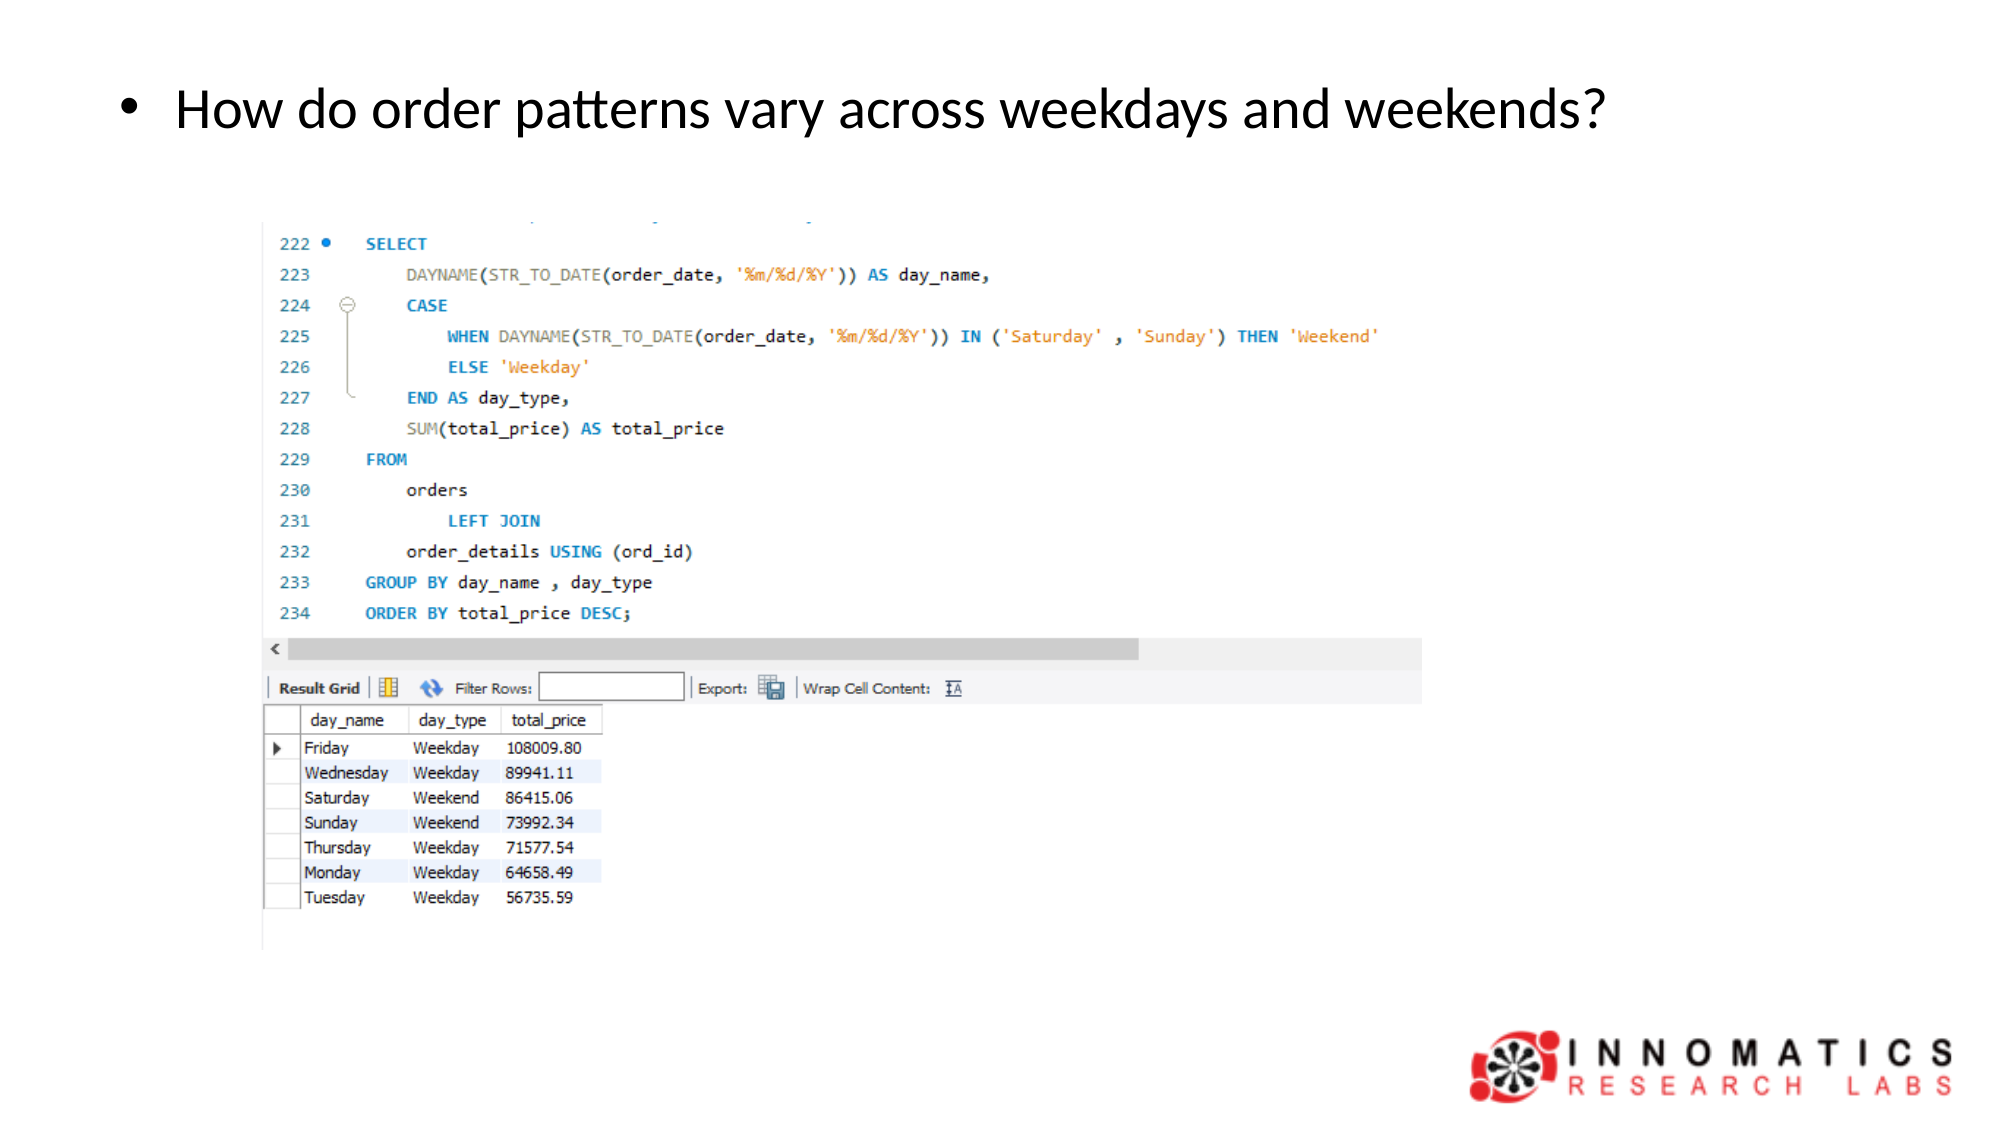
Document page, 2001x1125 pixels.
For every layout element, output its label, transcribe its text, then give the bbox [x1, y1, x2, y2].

picture [261, 222, 1423, 950]
picture [1445, 1014, 1975, 1125]
list How do order patterns vary across weekdays and weekends? [85, 70, 1863, 1014]
